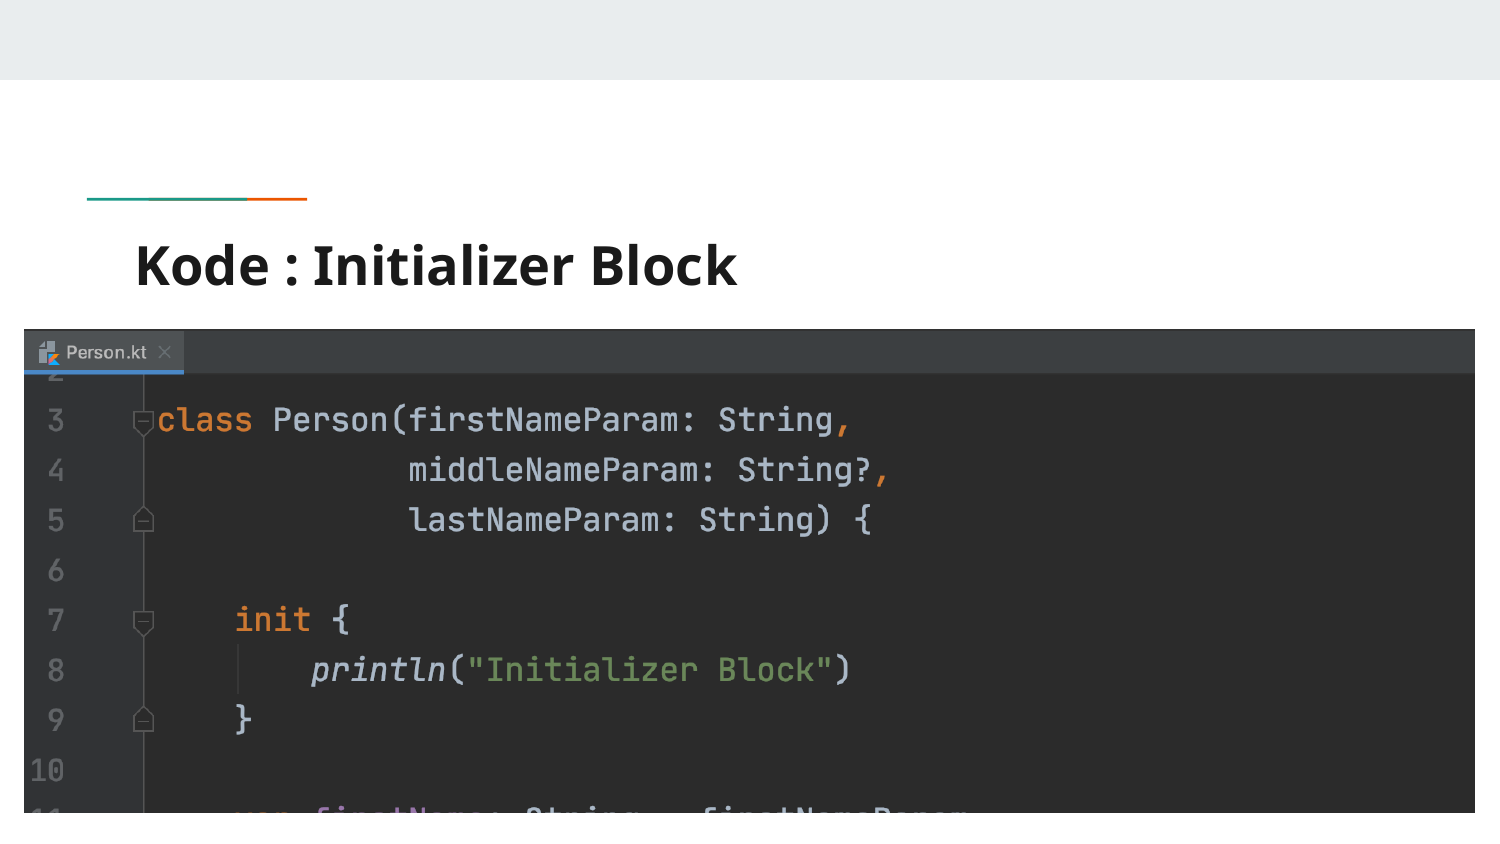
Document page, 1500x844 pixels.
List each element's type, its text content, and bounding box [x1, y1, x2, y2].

title Kode : Initializer Block [119, 216, 1381, 305]
picture [24, 328, 1476, 813]
